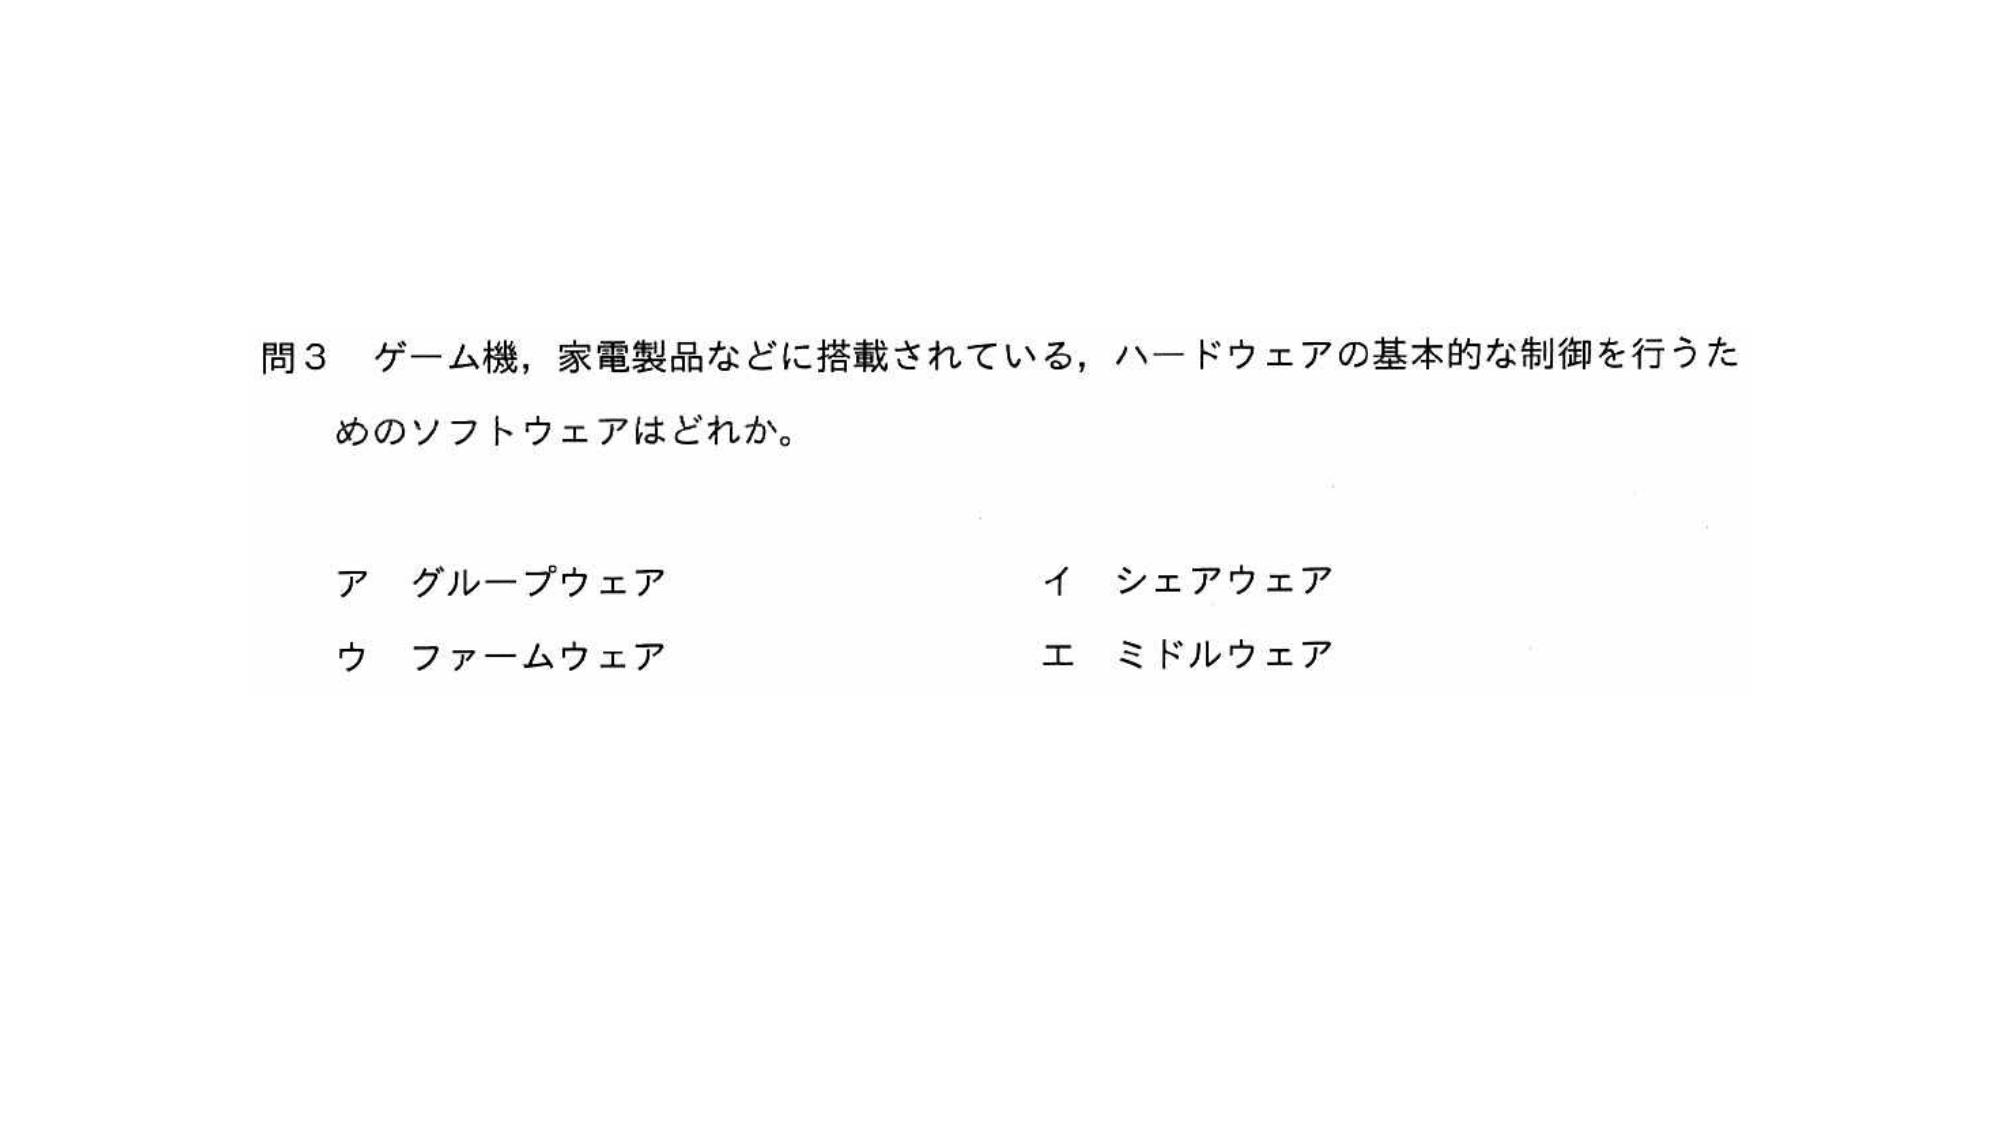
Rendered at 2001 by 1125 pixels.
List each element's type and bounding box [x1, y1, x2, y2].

picture [247, 326, 1753, 694]
